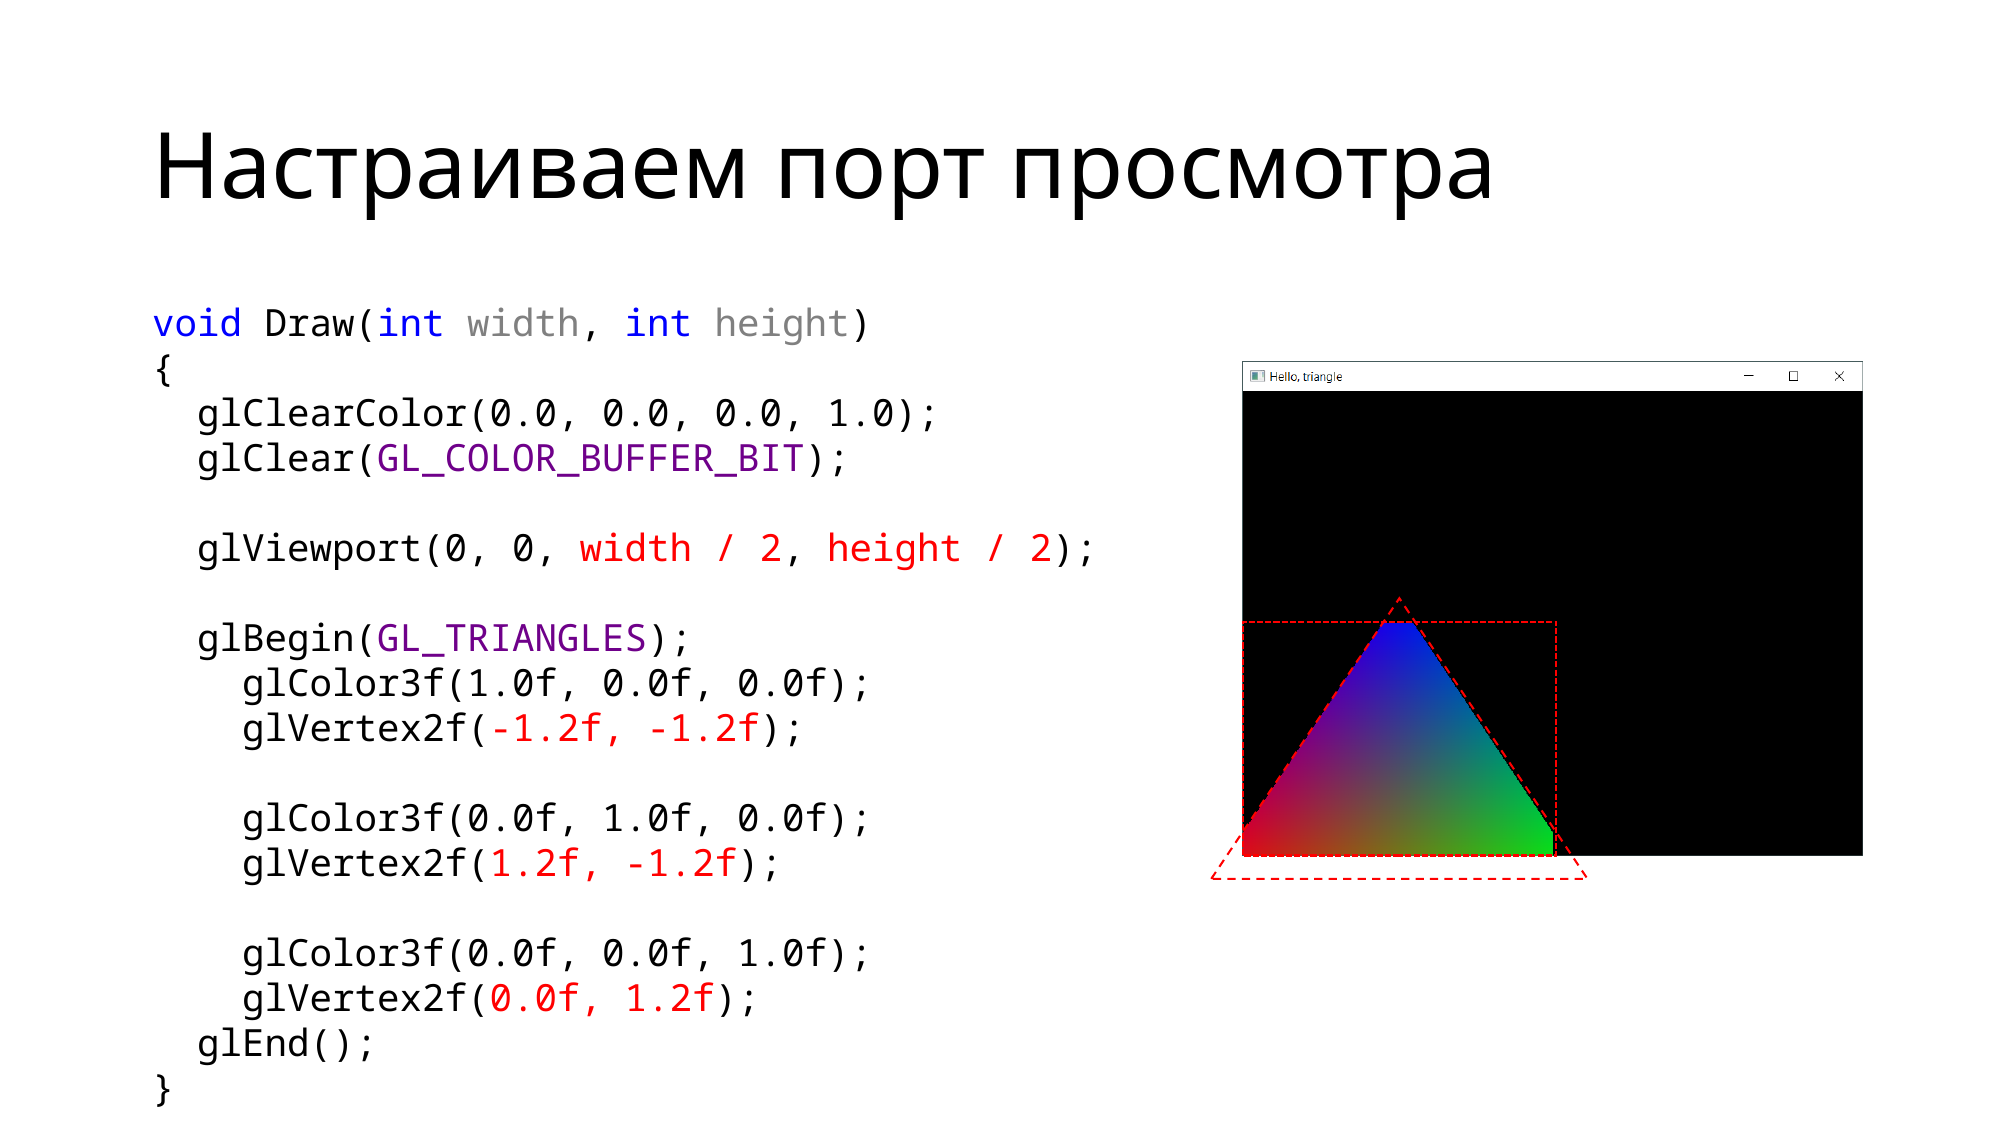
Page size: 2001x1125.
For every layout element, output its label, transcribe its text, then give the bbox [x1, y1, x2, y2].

text_box [1210, 832, 1588, 880]
title Настраиваем порт просмотра [137, 59, 1863, 278]
picture [1242, 361, 1863, 856]
text_box void Draw(int width, int height) { glClearColor(0.0, 0.0, 0.0, 1.0); glClear(GL_COLOR_BUFFER_BIT); glViewport(0, 0, width / 2, height / 2); glBegin(GL_TRIANGLES); glColor3f(1.0f, 0.0f, 0.0f); glVertex2f(-1.2f, -1.2f); glColor3f(0.0f, 1.0f, 0.0f); glVertex2f(1.2f, -1.2f); glColor3f(0.0f, 0.0f, 1.0f); glVertex2f(0.0f, 1.2f); glEnd(); } [137, 291, 1284, 1117]
